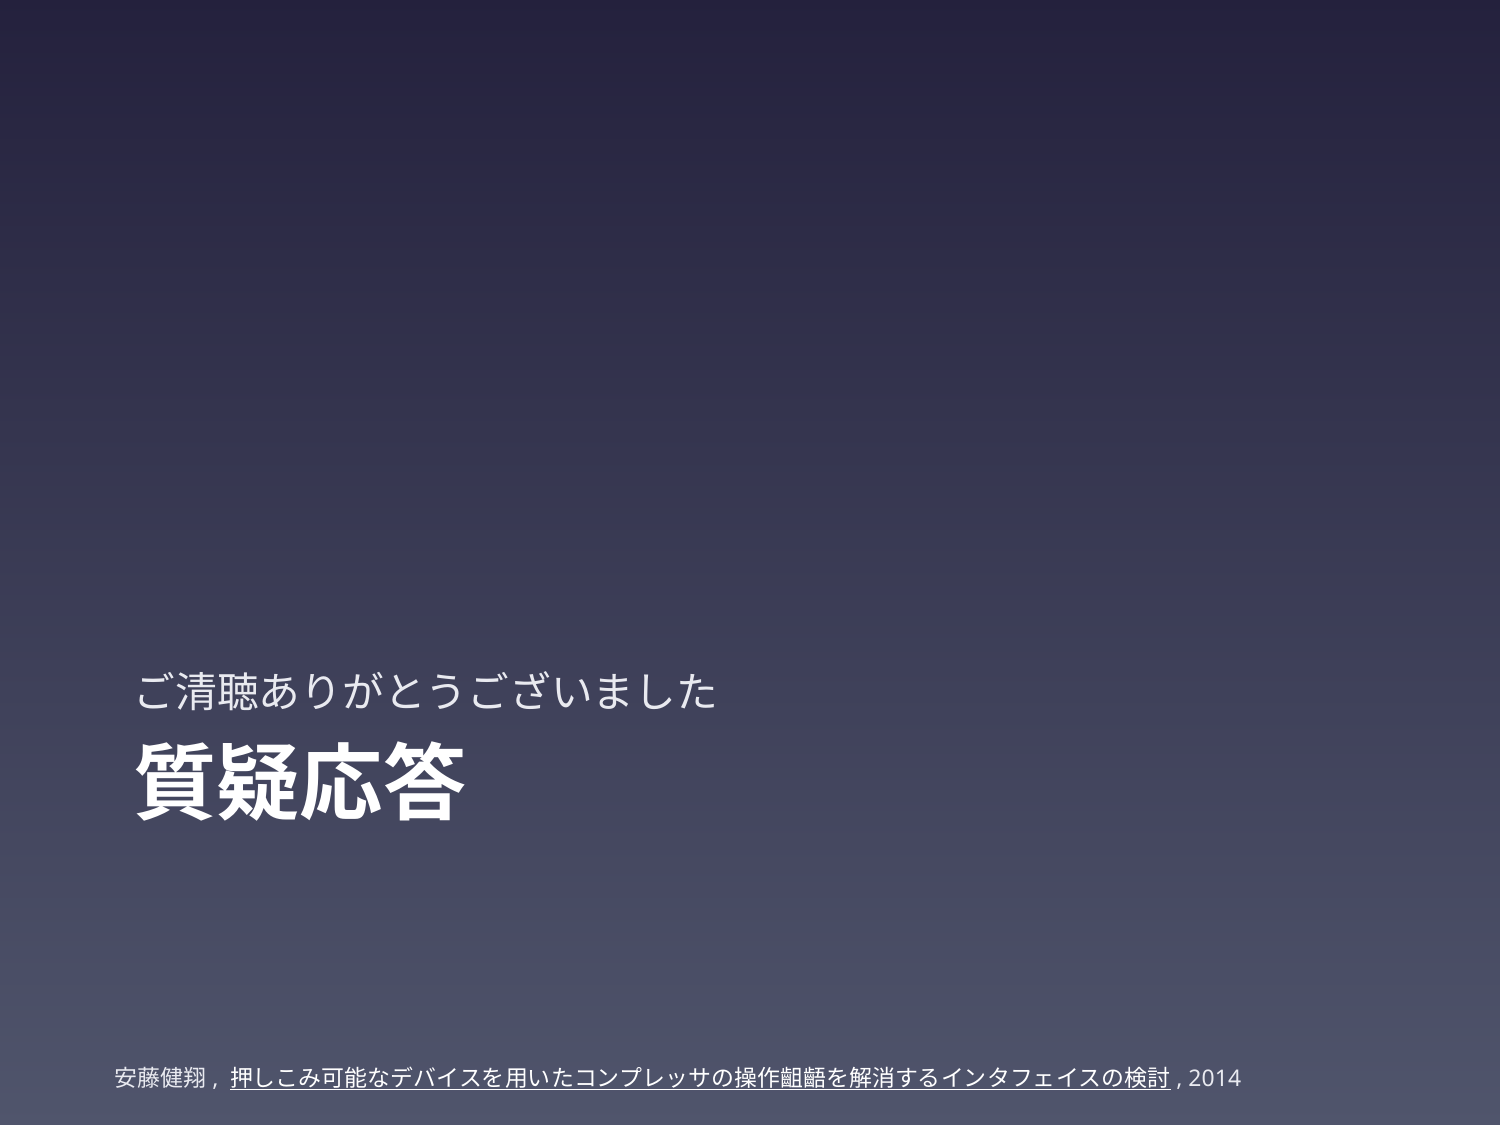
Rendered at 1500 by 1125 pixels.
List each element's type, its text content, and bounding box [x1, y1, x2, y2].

list ご清聴ありがとうございました [118, 476, 1394, 723]
text_box 安藤健翔, 押しこみ可能なデバイスを用いたコンプレッサの操作齟齬を解消するインタフェイスの検討, 2014 [99, 1056, 1275, 1099]
title 質疑応答 [118, 723, 1394, 947]
